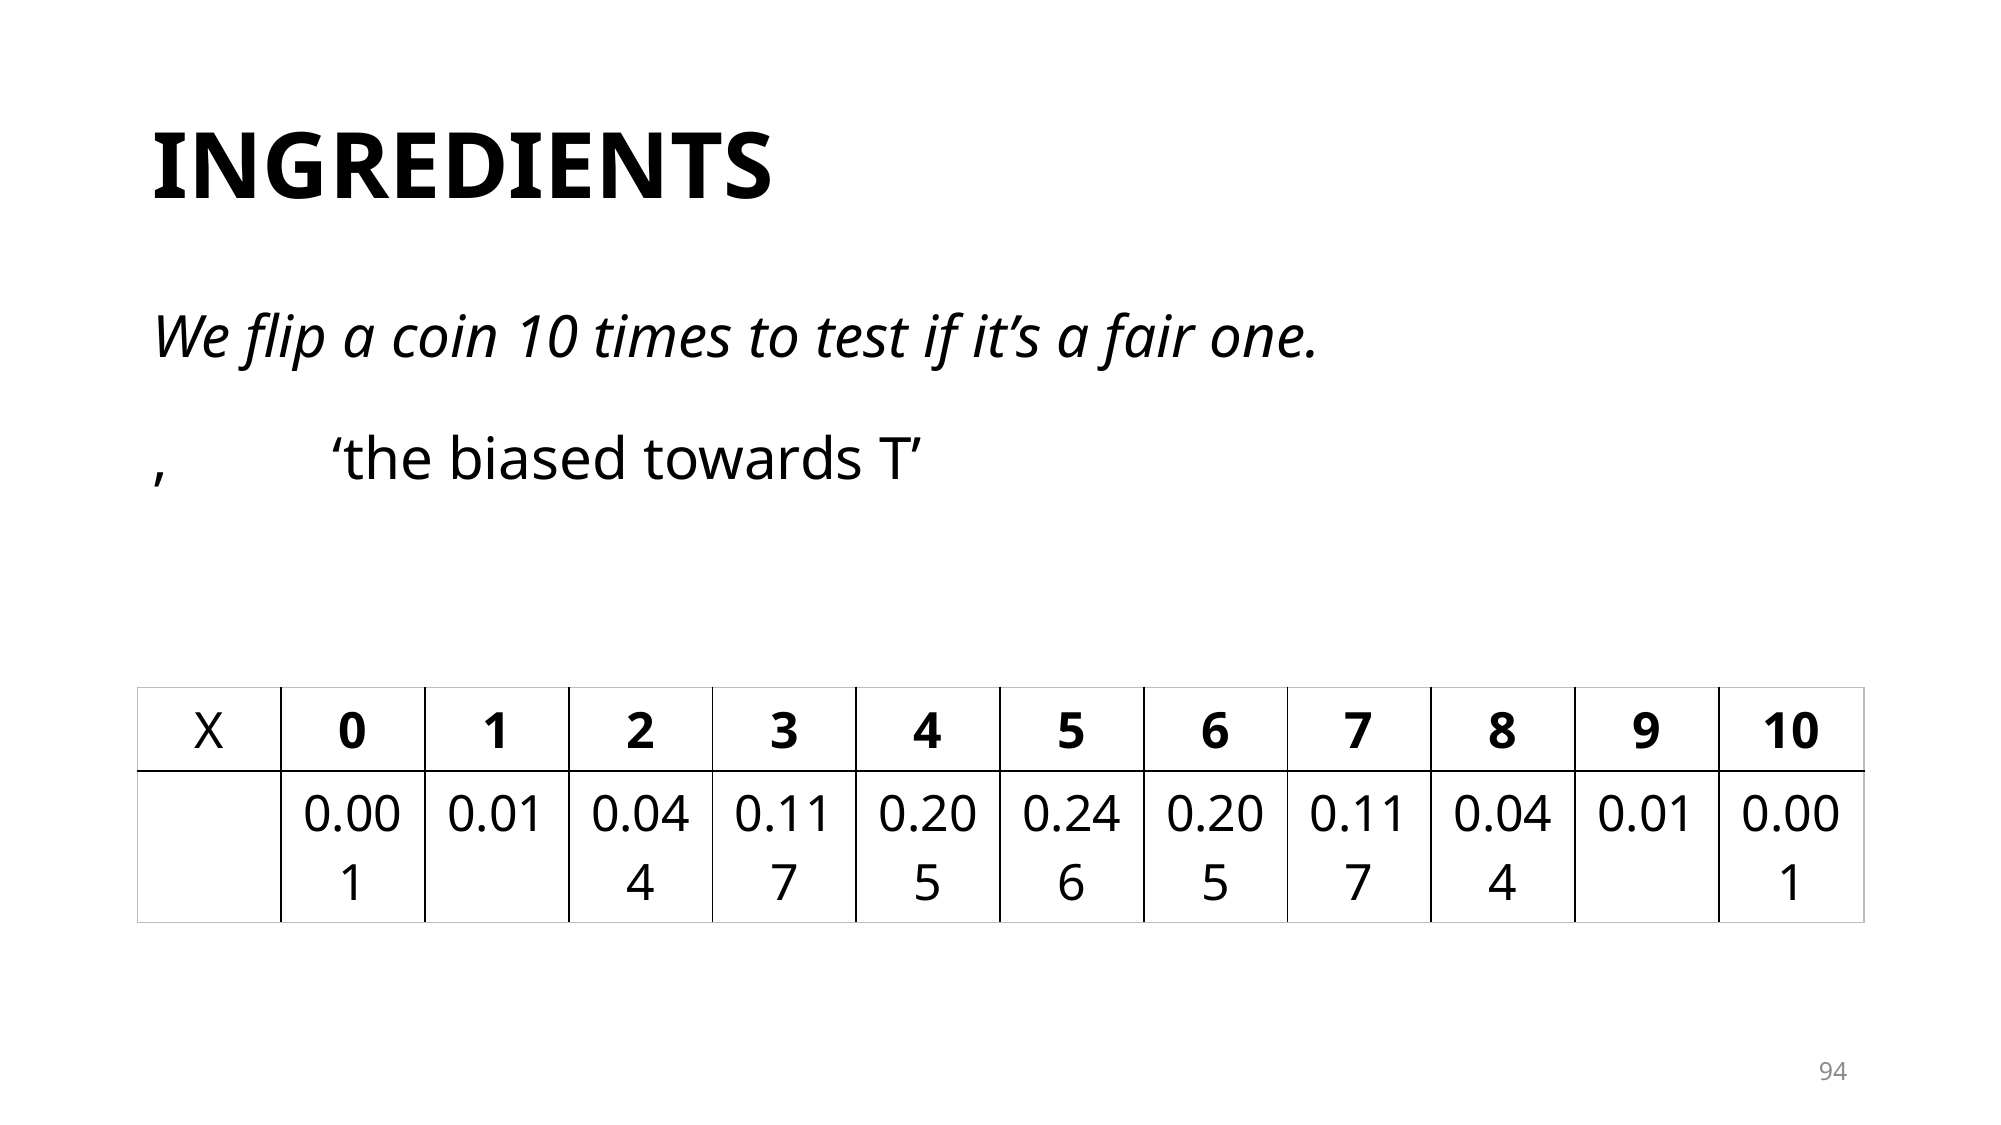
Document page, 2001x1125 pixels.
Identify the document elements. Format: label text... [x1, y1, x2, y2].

slide_number 94 [1412, 1042, 1863, 1103]
title INGREDIENTS [137, 59, 1863, 278]
